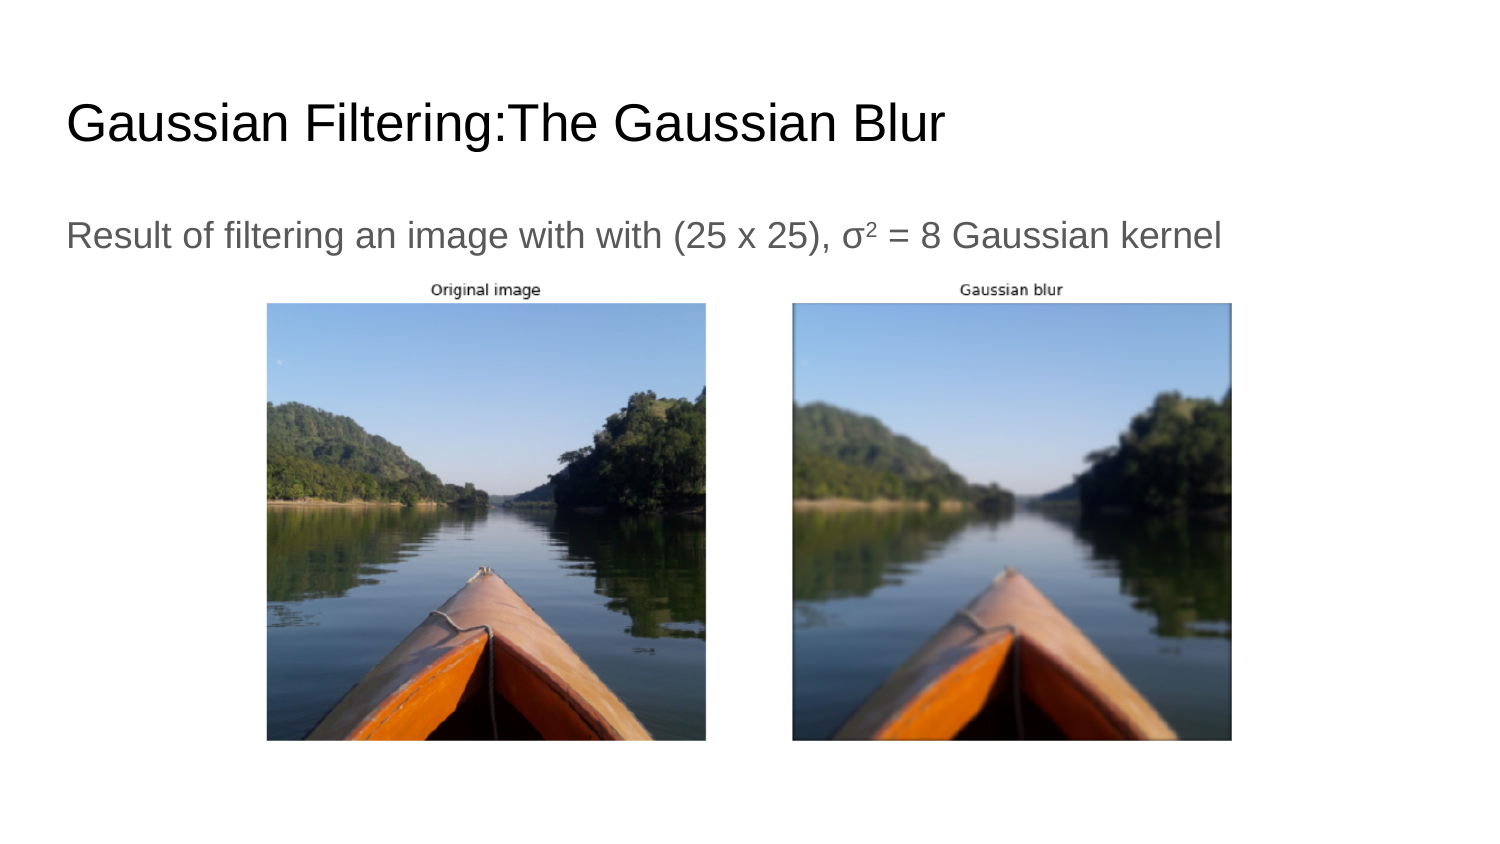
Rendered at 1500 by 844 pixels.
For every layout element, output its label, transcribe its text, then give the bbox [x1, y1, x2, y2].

title Gaussian Filtering:The Gaussian Blur [51, 72, 1449, 167]
picture [257, 274, 1243, 750]
list Result of filtering an image with with (25 x 25), σ2 = 8 Gaussian kernel [51, 189, 1449, 750]
